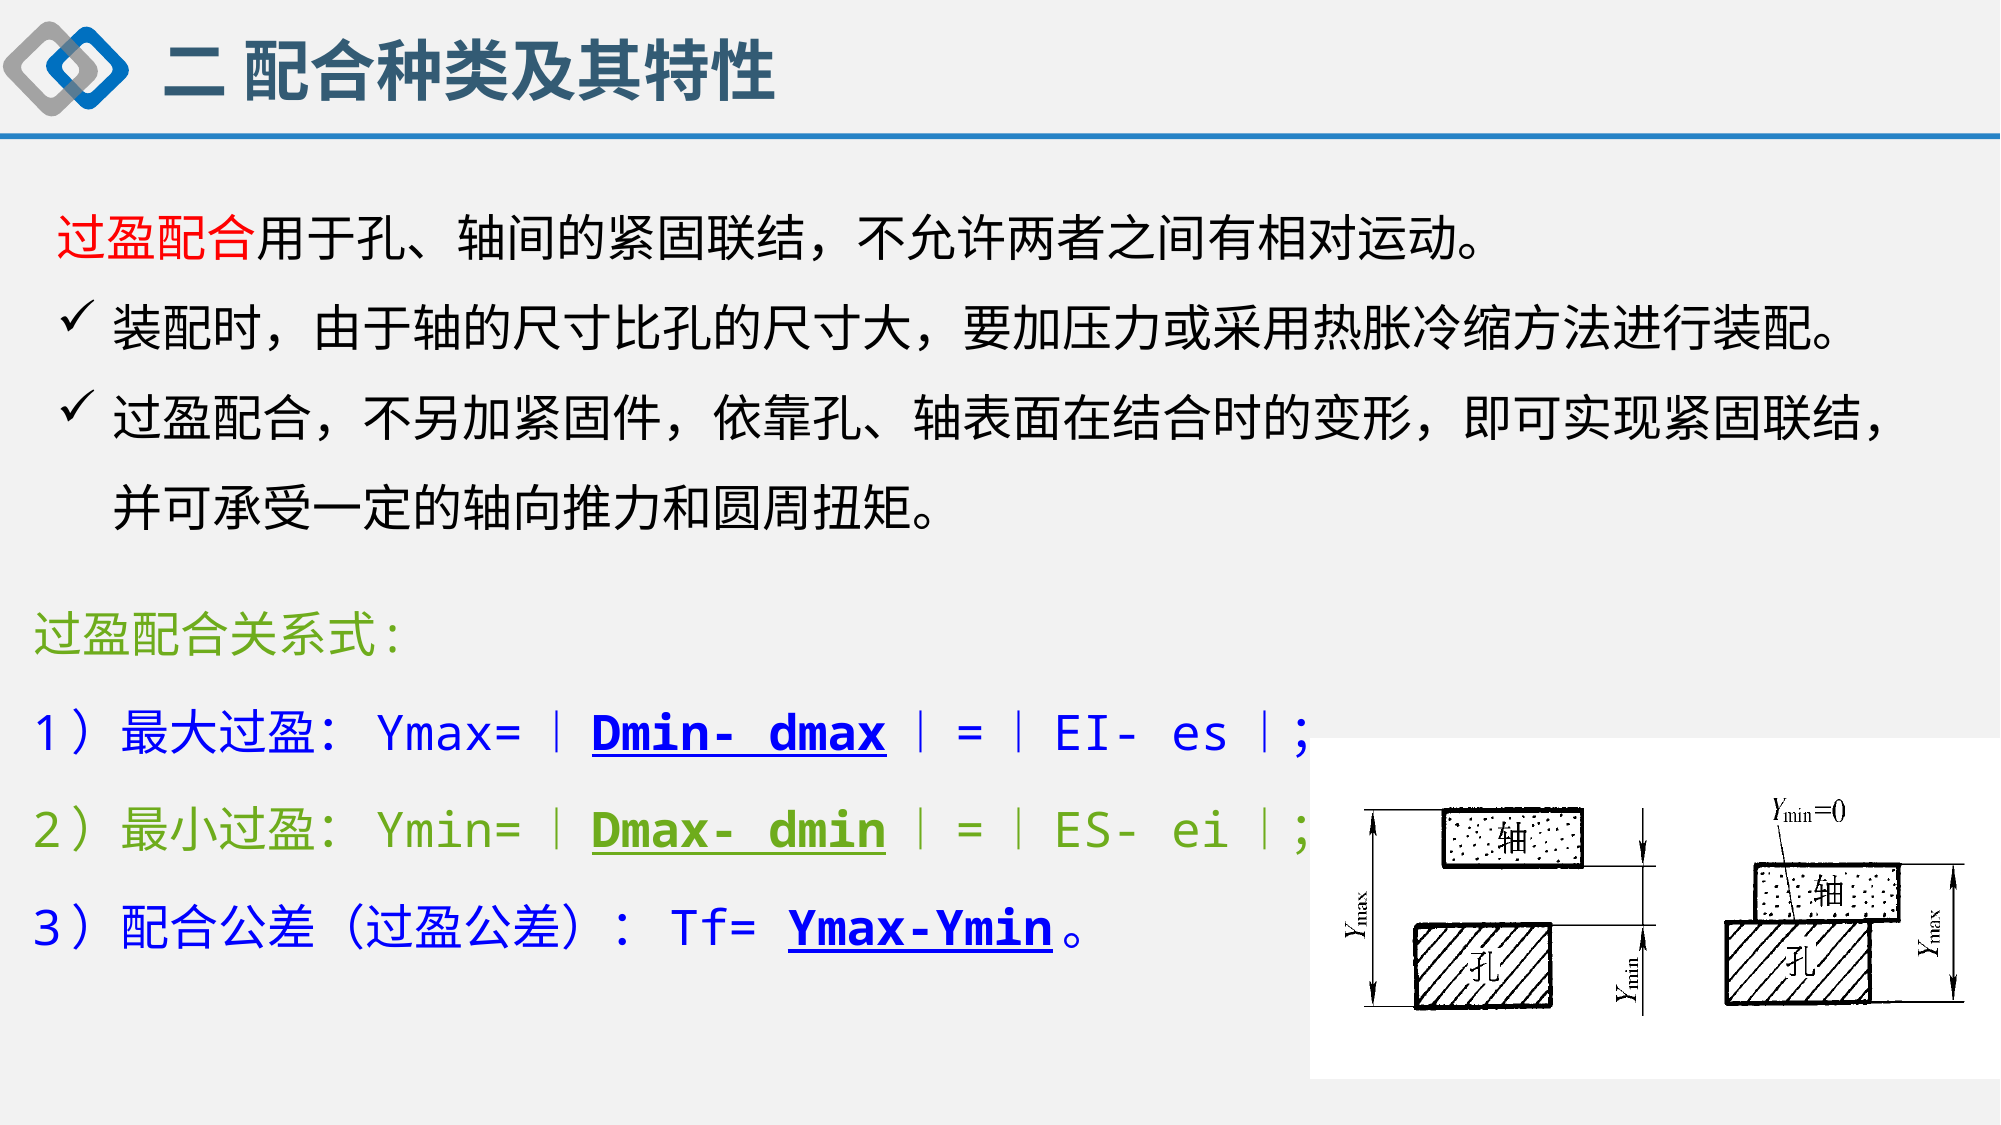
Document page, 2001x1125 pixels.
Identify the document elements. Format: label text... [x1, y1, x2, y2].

text_box 过盈配合用于孔、轴间的紧固联结，不允许两者之间有相对运动。 装配时，由于轴的尺寸比孔的尺寸大，要加压力或采用热胀冷缩方法进行装配。 过盈配合，不另加紧固件，依靠孔、轴表面在结合时的变形，即可实现紧固联结，并可承受一定的轴向推力和圆周扭矩。 [41, 169, 1895, 545]
text_box 二 配合种类及其特性 [146, 0, 1038, 144]
list 过盈配合关系式: 1）最大过盈：Ymax=︱Dmin- dmax︱=︱EI- es︱； 2）最小过盈：Ymin=︱Dmax- dmin︱=︱ES- ei︱； 3）配合公差（过盈公差）：Tf= Ymax-Ymin。 [0, 566, 1377, 1125]
picture [1310, 0, 2001, 1125]
